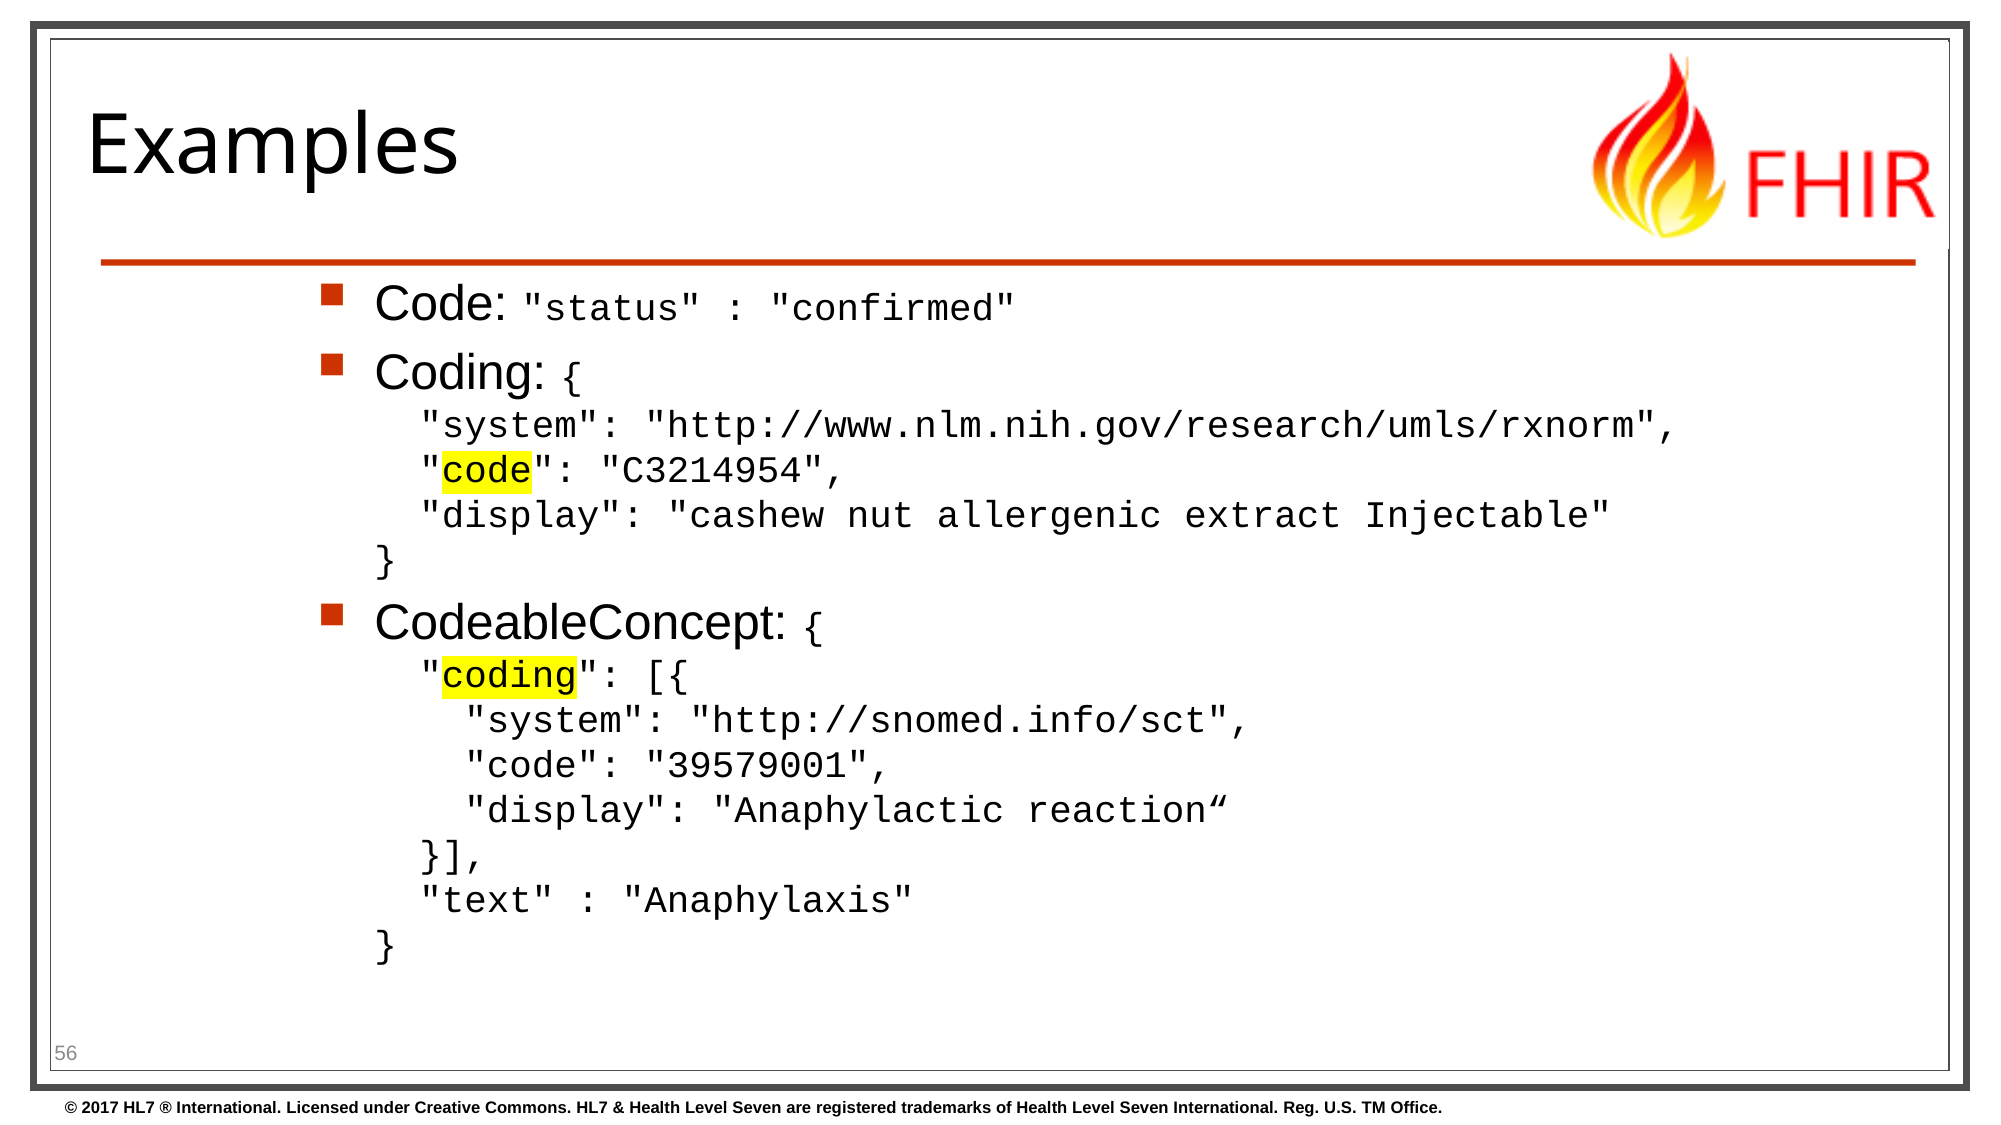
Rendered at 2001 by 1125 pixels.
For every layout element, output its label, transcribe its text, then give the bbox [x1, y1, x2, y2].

title Examples [70, 54, 1504, 244]
picture [1578, 42, 1949, 249]
list Code: "status" : "confirmed" Coding: { "system": "http://www.nlm.nih.gov/research/umls/rxnorm", "code": "C3214954", "display": "cashew nut allergenic extract Injectable" } CodeableConcept: { "coding": [{ "system": "http://snomed.info/sct", "code": "39579001", "display": "Anaphylactic reaction“ }], "text" : "Anaphylaxis" } [303, 262, 1733, 1005]
slide_number 56 [39, 1034, 197, 1071]
